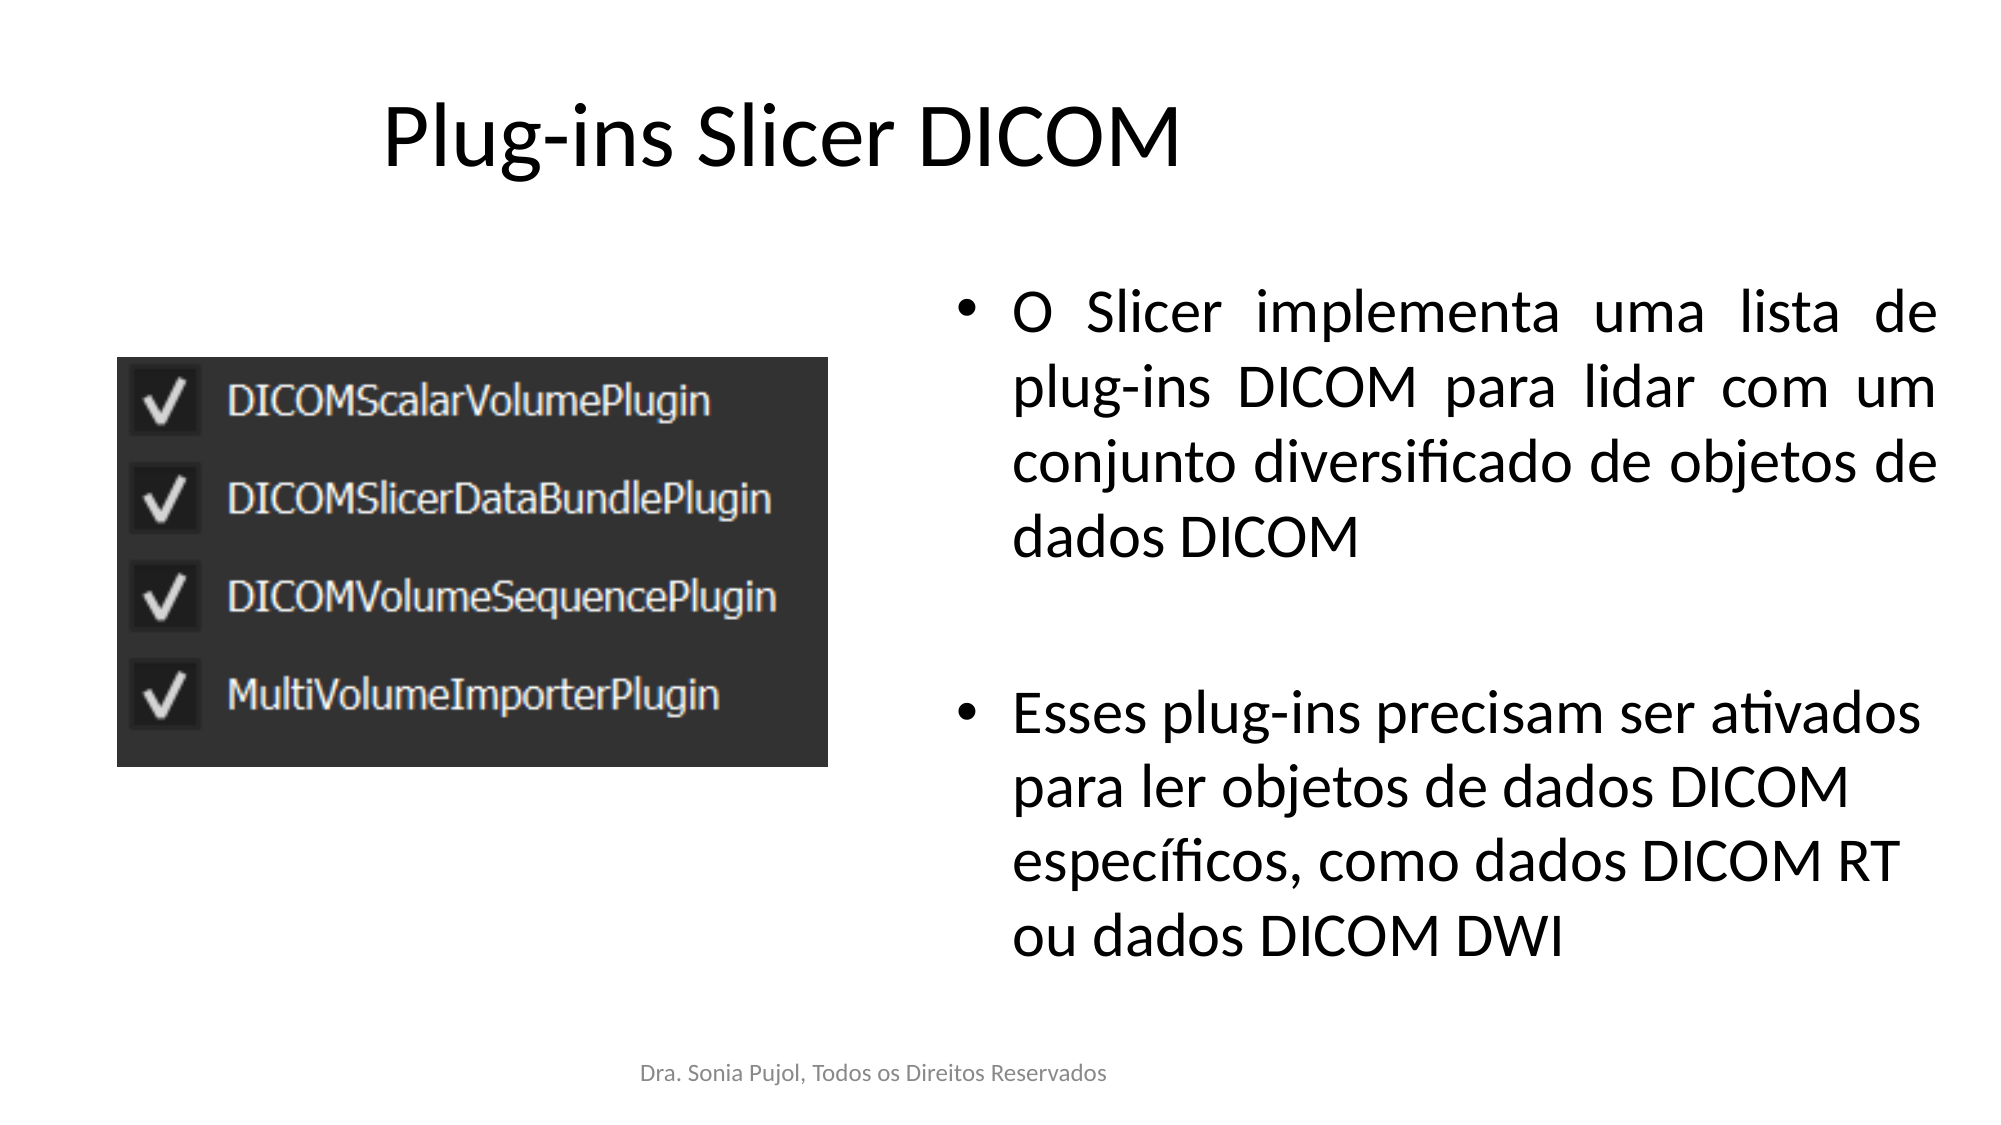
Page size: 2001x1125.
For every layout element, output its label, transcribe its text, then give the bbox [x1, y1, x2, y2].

text_box Plug-ins Slicer DICOM [380, 73, 1528, 186]
footer Dra. Sonia Pujol, Todos os Direitos Reservados [638, 1056, 1185, 1125]
picture [117, 357, 828, 768]
text_box O Slicer implementa uma lista de plug-ins DICOM para lidar com um conjunto diversificado de objetos de dados DICOM Esses plug-ins precisam ser ativados para ler objetos de dados DICOM específicos, como dados DICOM RT ou dados DICOM DWI [954, 267, 1948, 971]
